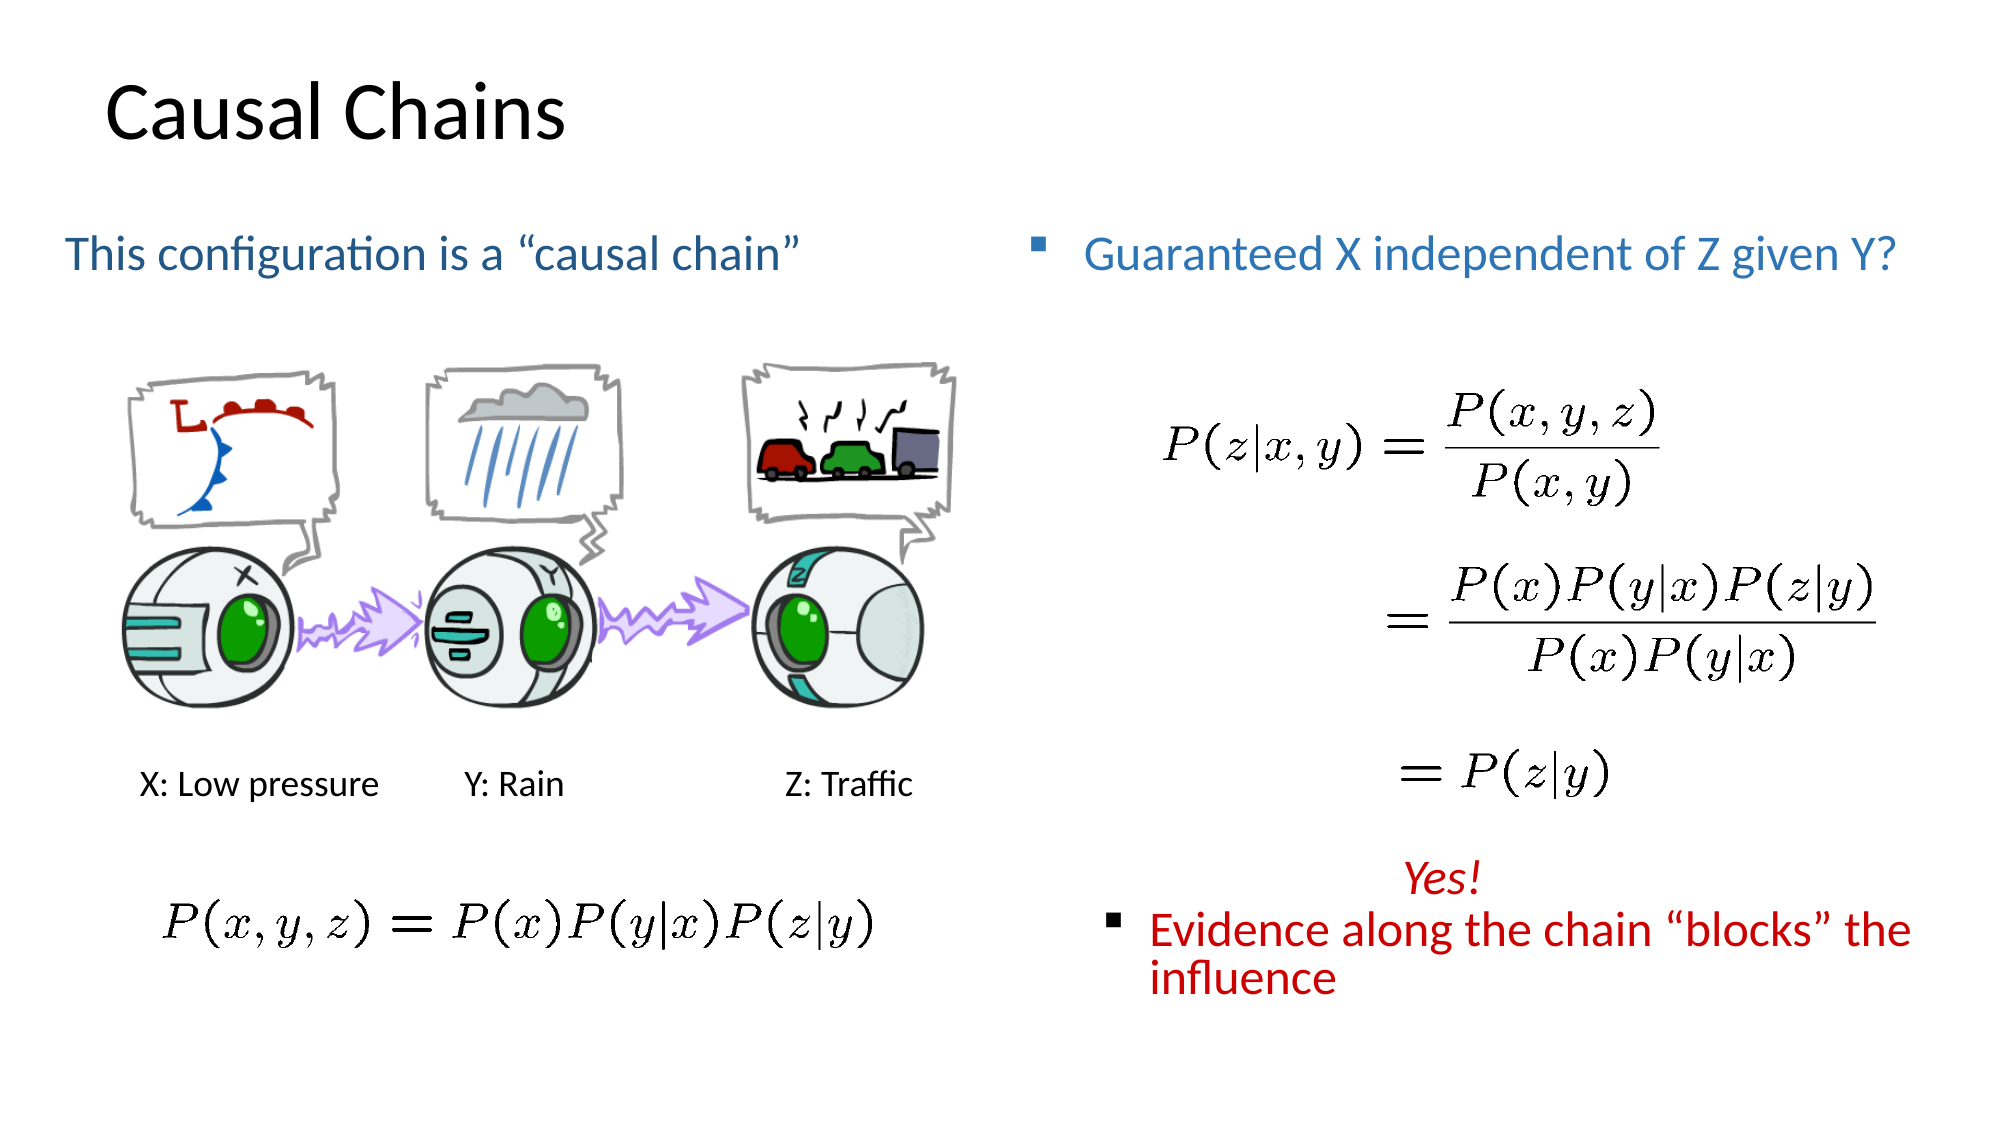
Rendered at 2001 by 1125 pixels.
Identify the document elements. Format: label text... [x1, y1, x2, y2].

text_box X: Low pressure Y: Rain Z: Traffic [124, 751, 1025, 812]
picture [162, 899, 874, 952]
list This configuration is a “causal chain” [50, 224, 988, 1063]
text_box Guaranteed X independent of Z given Y? Evidence along the chain “blocks” the influence [1012, 224, 1988, 1063]
picture [1387, 562, 1878, 685]
picture [1399, 749, 1610, 801]
text_box Yes! [1387, 837, 1638, 913]
title Causal Chains [90, 60, 1816, 164]
picture [75, 337, 988, 738]
picture [1162, 387, 1660, 507]
